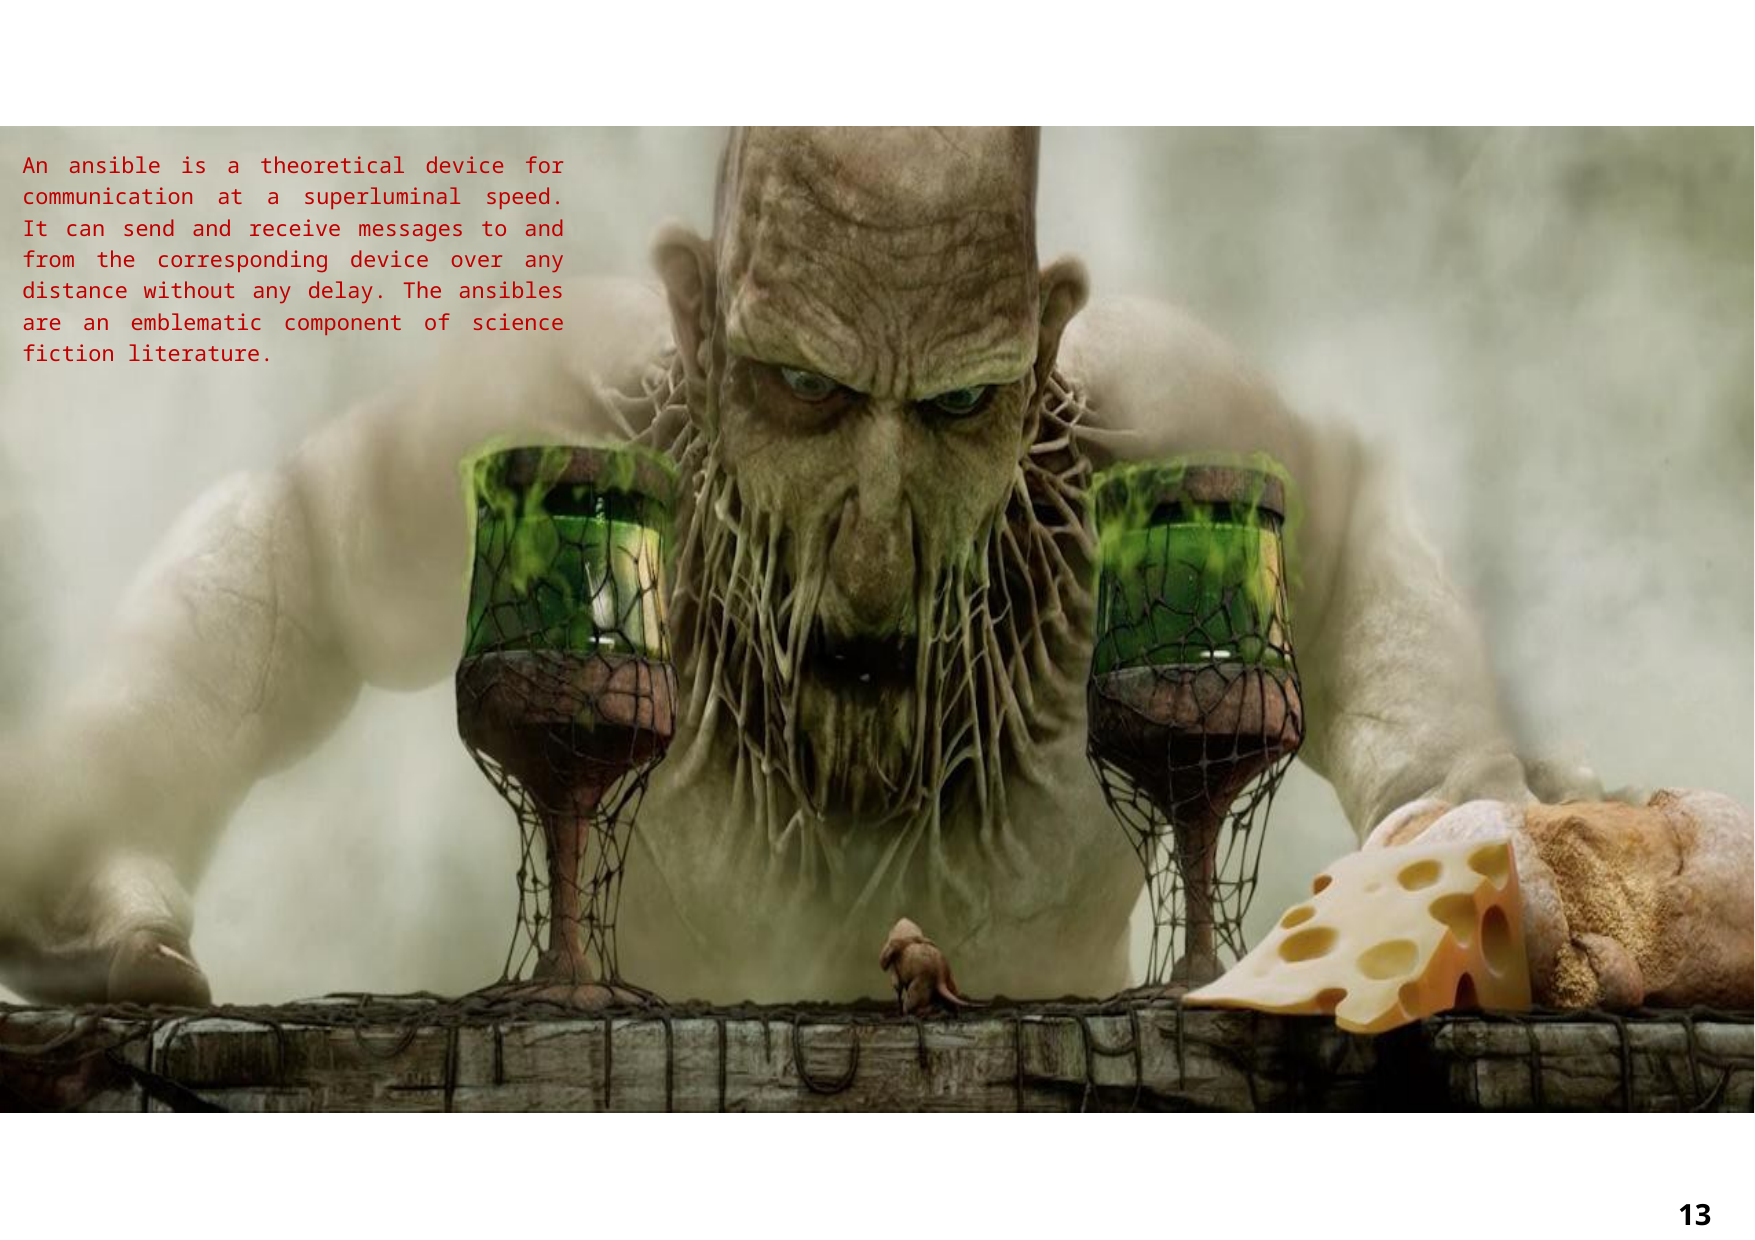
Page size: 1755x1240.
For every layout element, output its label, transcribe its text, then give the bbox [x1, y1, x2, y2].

text_box [0, 126, 1755, 1114]
text_box An ansible is a theoretical device for communication at a superluminal speed. It can send and receive messages to and from the corresponding device over any distance without any delay. The ansibles are an emblematic component of science fiction literature. [20, 143, 566, 366]
slide_number ‹#› [1674, 1196, 1744, 1240]
